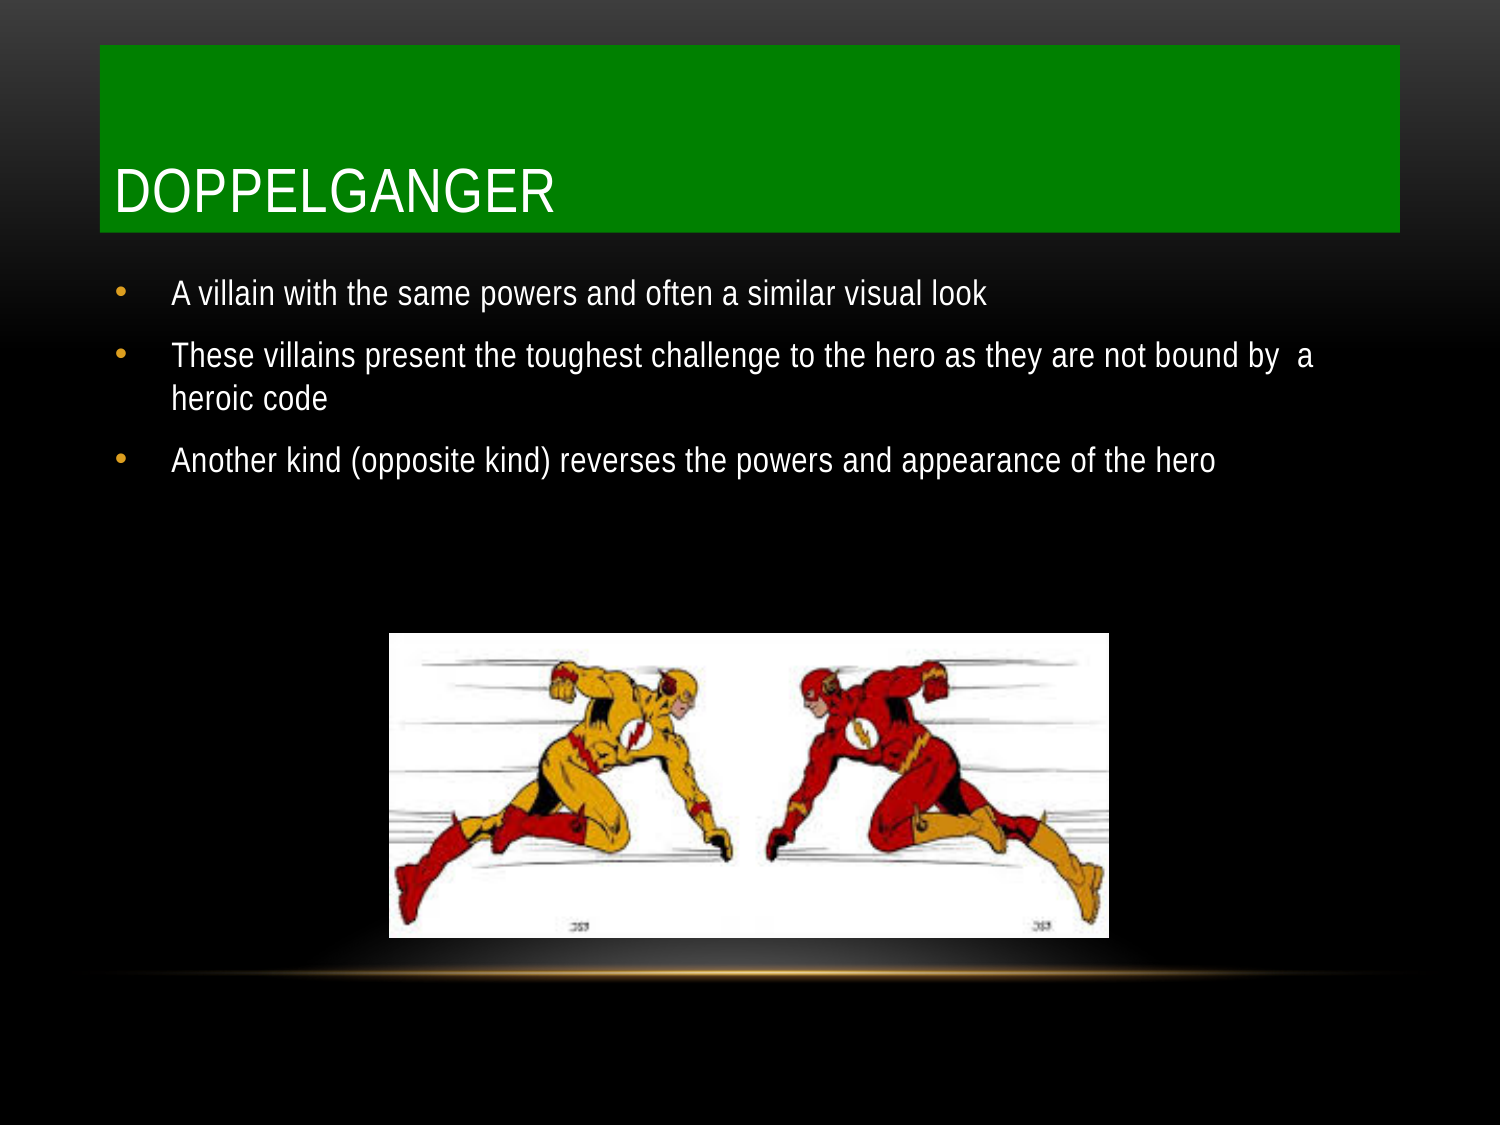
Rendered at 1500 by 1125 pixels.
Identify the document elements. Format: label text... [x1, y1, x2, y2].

list A villain with the same powers and often a similar visual look These villains present the toughest challenge to the hero as they are not bound by a heroic code Another kind (opposite kind) reverses the powers and appearance of the hero [99, 262, 1400, 938]
picture [0, 0, 1500, 1125]
title Doppelganger [99, 45, 1400, 233]
